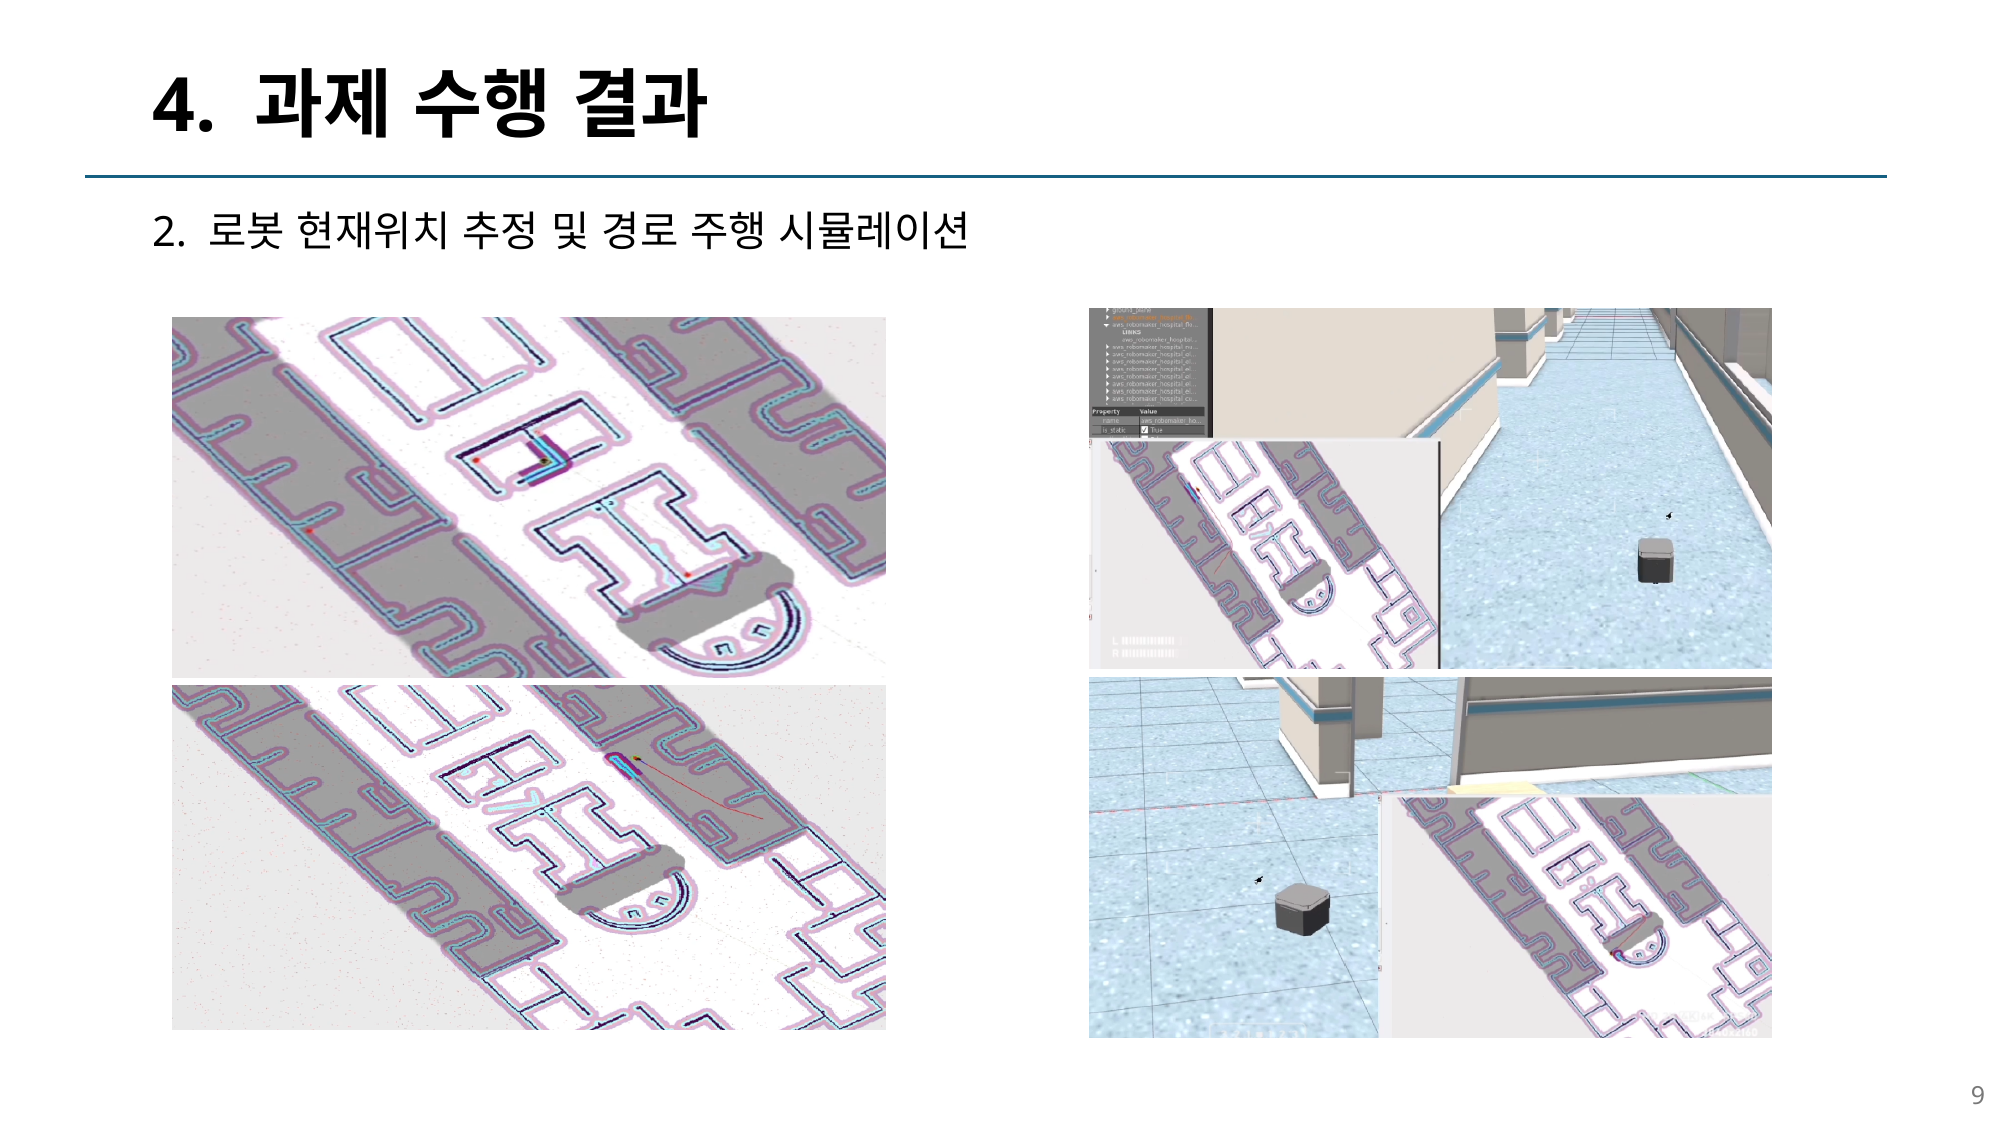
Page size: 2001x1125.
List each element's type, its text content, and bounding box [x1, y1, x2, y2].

picture [171, 685, 887, 1031]
picture [1089, 307, 1772, 669]
text_box 2. 로봇 현재위치 추정 및 경로 주행 시뮬레이션 [137, 196, 1002, 262]
picture [171, 317, 887, 679]
picture [1089, 677, 1772, 1039]
title 4. 과제 수행 결과 [137, 42, 1863, 173]
slide_number 9 [1550, 1065, 2000, 1125]
